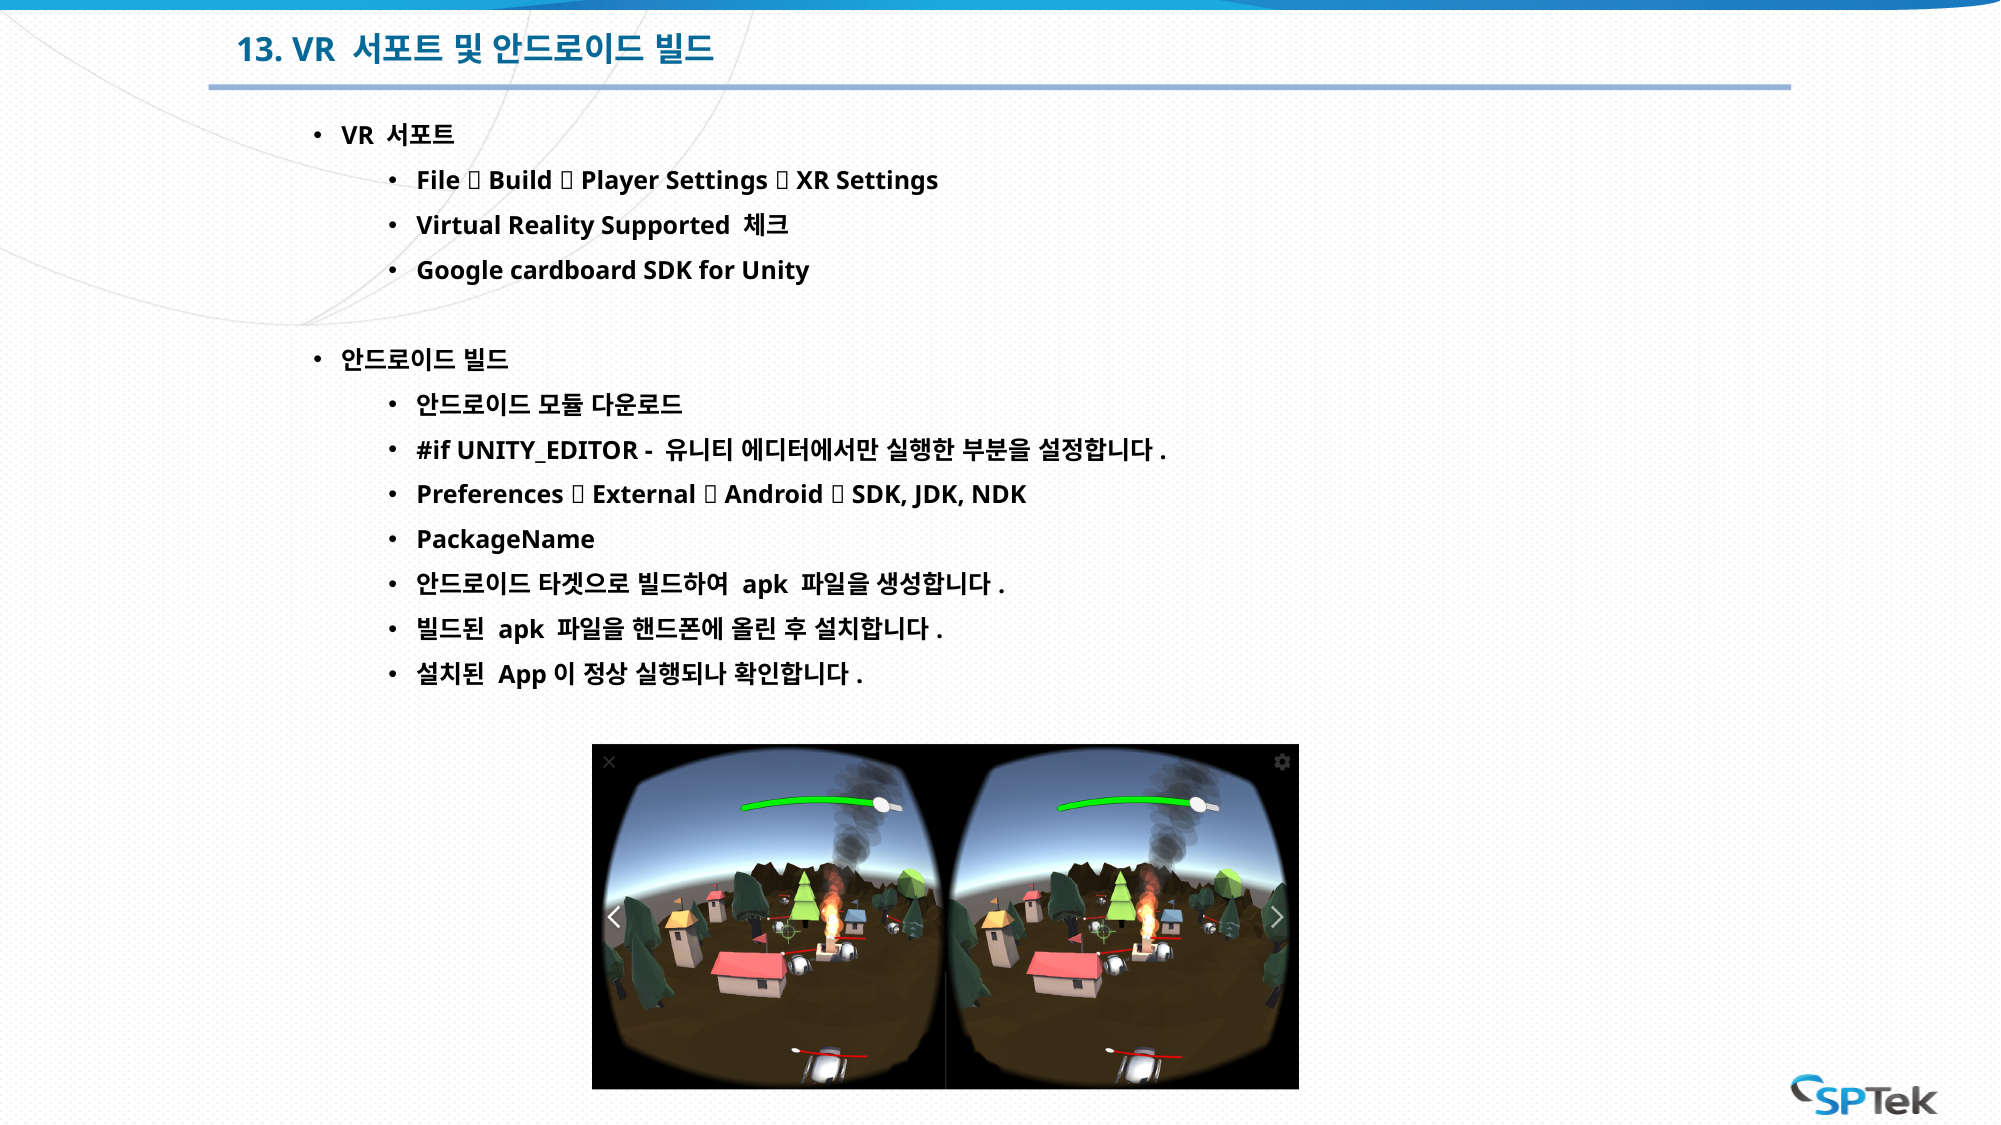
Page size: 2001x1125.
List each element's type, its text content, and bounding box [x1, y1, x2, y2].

text_box VR 서포트 File  Build  Player Settings  XR Settings Virtual Reality Supported 체크 Google cardboard SDK for Unity 안드로이드 빌드 안드로이드 모듈 다운로드 #if UNITY_EDITOR - 유니티 에디터에서만 실행한 부분을 설정합니다. Preferences  External  Android  SDK, JDK, NDK PackageName 안드로이드 타겟으로 빌드하여 apk 파일을 생성합니다. 빌드된 apk 파일을 핸드폰에 올린 후 설치합니다. 설치된 App이 정상 실행되나 확인합니다. [255, 97, 1718, 741]
text_box [208, 84, 1792, 91]
picture [0, 0, 2000, 1125]
text_box 13. VR 서포트 및 안드로이드 빌드 [236, 32, 716, 69]
